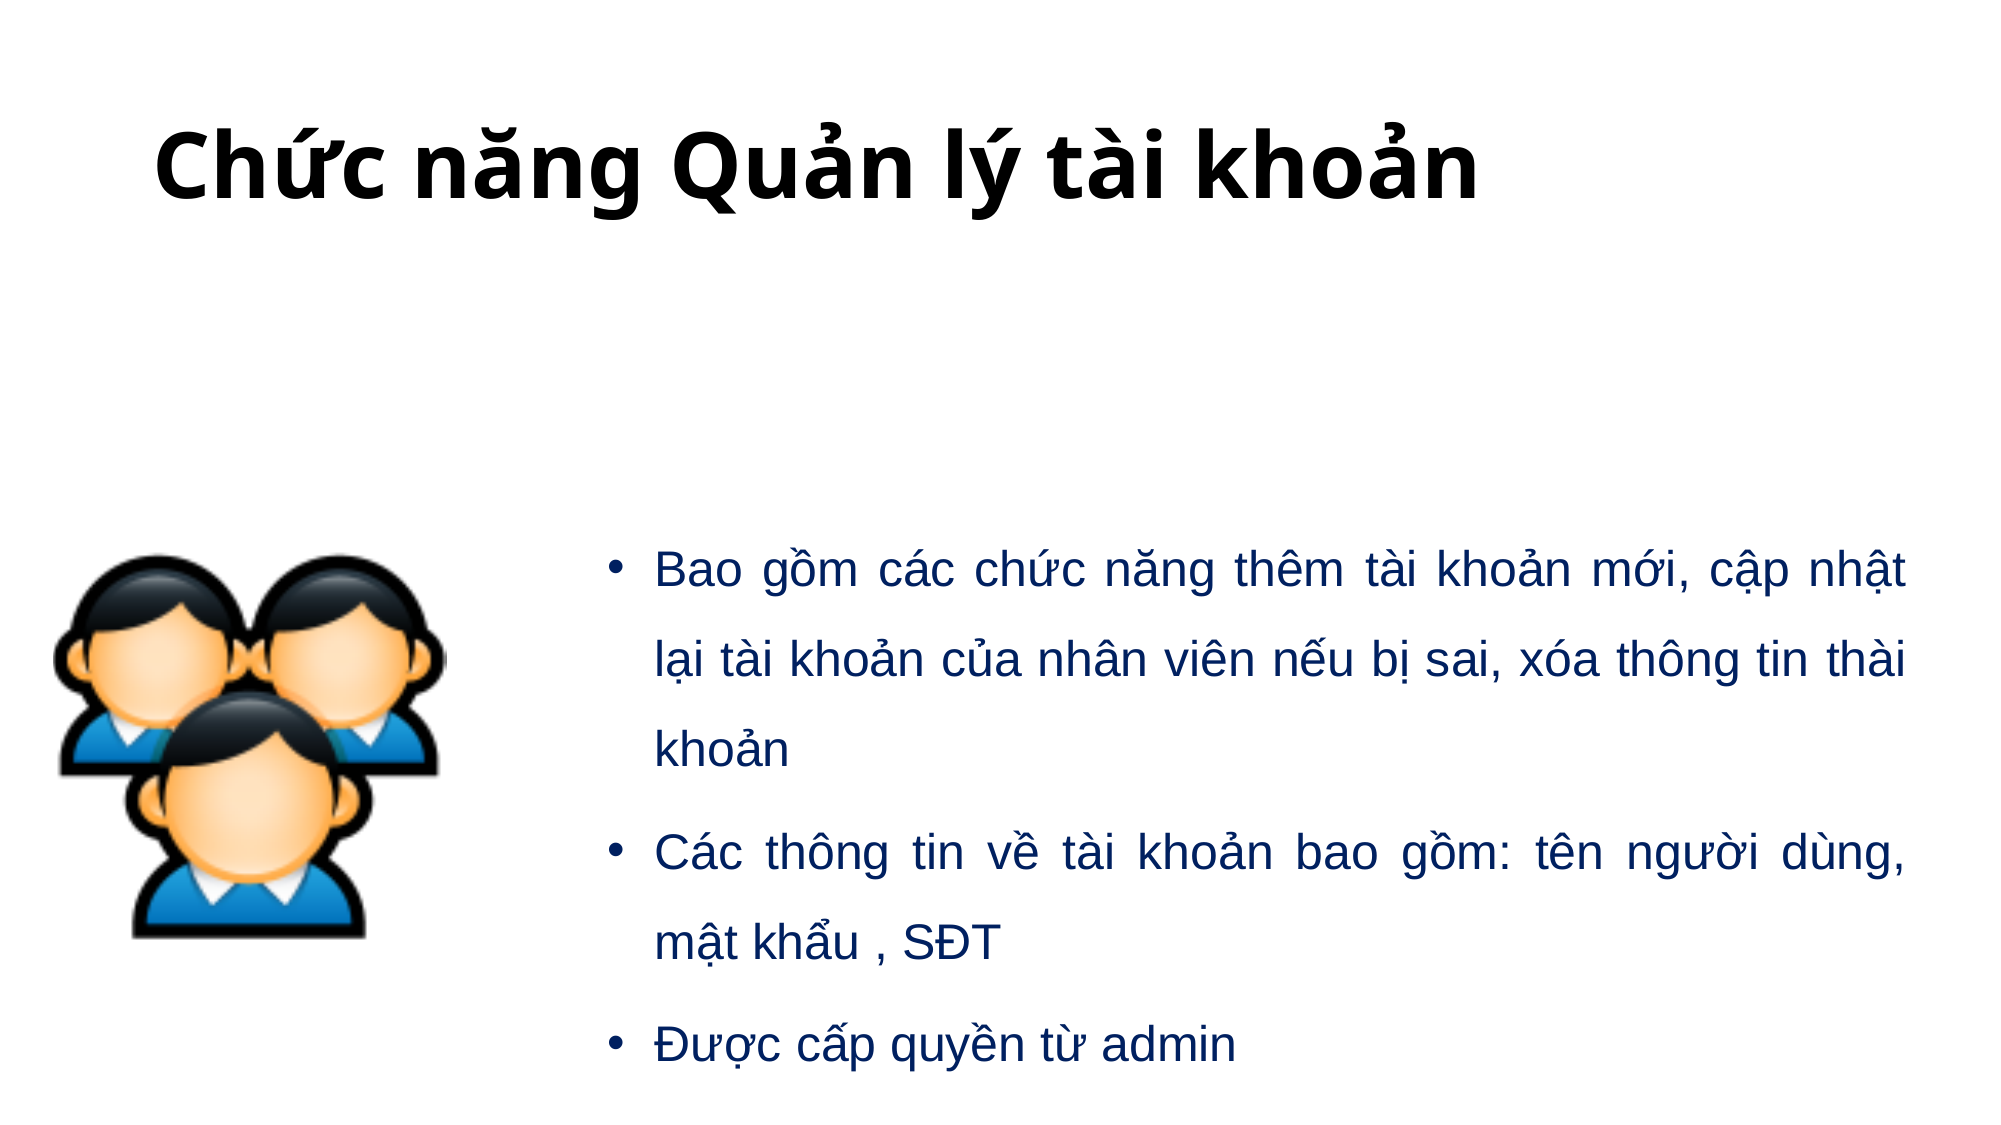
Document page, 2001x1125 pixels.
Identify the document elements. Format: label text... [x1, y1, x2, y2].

picture [53, 548, 447, 943]
text_box Bao gồm các chức năng thêm tài khoản mới, cập nhật lại tài khoản của nhân viên nếu bị sai, xóa thông tin thài khoản Các thông tin về tài khoản bao gồm: tên người dùng, mật khẩu , SĐT Được cấp quyền từ admin [536, 499, 1922, 1125]
title Chức năng Quản lý tài khoản [137, 59, 1863, 278]
